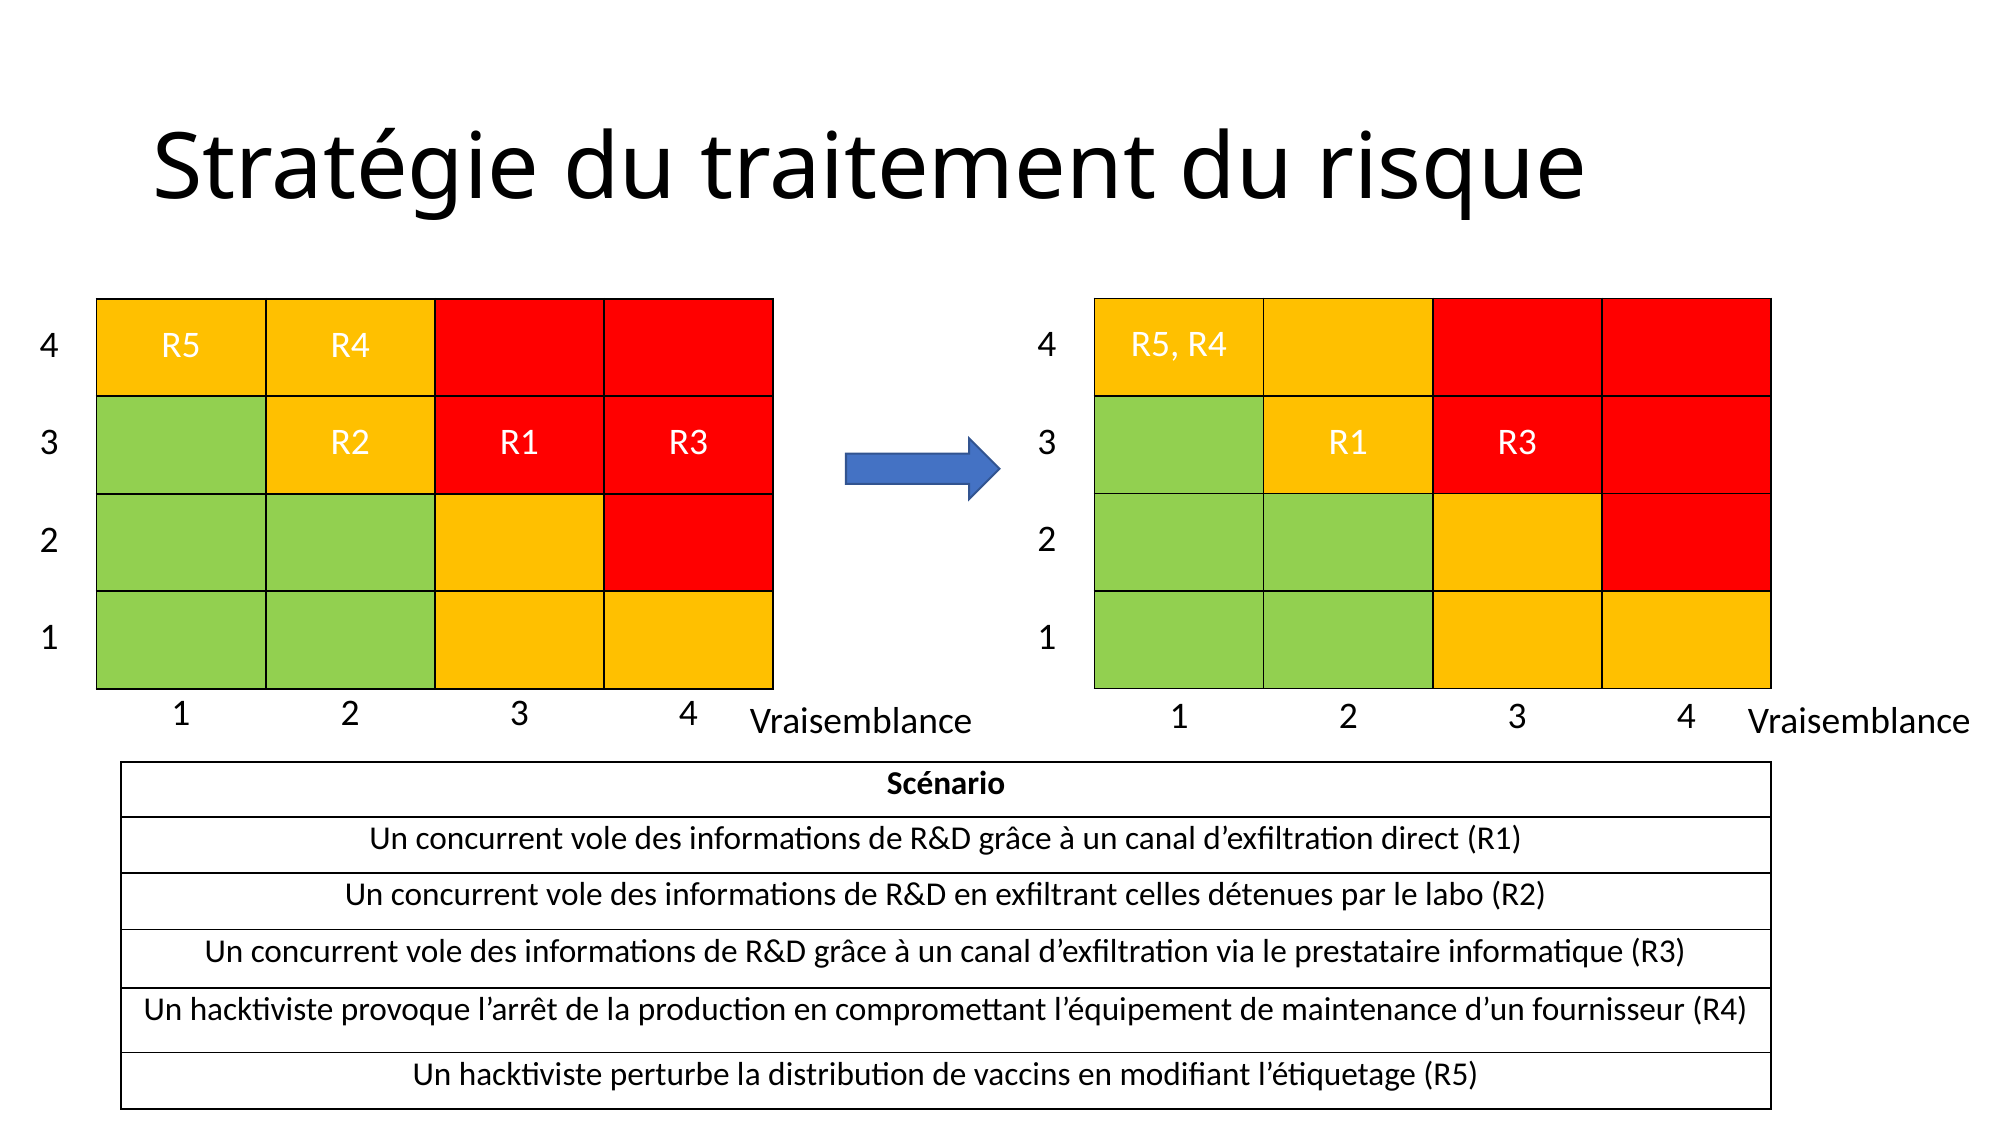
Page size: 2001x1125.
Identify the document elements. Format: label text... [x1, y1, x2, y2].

table_header R5 [97, 300, 265, 395]
table_cell 1 [23, 591, 75, 689]
table_header 3 [1433, 689, 1602, 750]
table_cell Un concurrent vole des informations de R&D grâce à un canal d’exfiltration direct (R1) [122, 818, 1770, 872]
table_cell Un concurrent vole des informations de R&D grâce à un canal d’exfiltration via le prestataire informatique (R3) [122, 930, 1770, 987]
table_header 1 [1094, 689, 1264, 750]
table_header 4 [604, 690, 735, 743]
table_cell 1 [1020, 591, 1073, 689]
table_cell [1434, 494, 1601, 590]
table_cell [436, 495, 603, 590]
table_cell [1434, 592, 1601, 688]
text_box Vraisemblance [1733, 688, 2000, 749]
table_cell Un concurrent vole des informations de R&D en exfiltrant celles détenues par le labo (R2) [122, 874, 1770, 929]
table_header 4 [23, 299, 75, 396]
table_cell R1 [436, 397, 603, 493]
table_cell [97, 495, 265, 590]
table_header [1603, 299, 1770, 395]
title Stratégie du traitement du risque [137, 59, 1863, 278]
table_header [605, 300, 772, 395]
table_cell 3 [1020, 396, 1073, 494]
table_header [1264, 299, 1432, 395]
table_header Scénario [122, 763, 1770, 816]
table_cell [1264, 592, 1432, 688]
table_cell Un hacktiviste provoque l’arrêt de la production en compromettant l’équipement de maintenance d’un fournisseur (R4) [122, 989, 1770, 1052]
table_cell 2 [1020, 494, 1073, 591]
table_cell Un hacktiviste perturbe la distribution de vaccins en modifiant l’étiquetage (R5) [122, 1053, 1770, 1108]
table_header R4 [267, 300, 434, 395]
table_header 3 [435, 690, 604, 743]
table_cell 2 [23, 494, 75, 591]
table_cell [97, 397, 265, 493]
table_header [436, 300, 603, 395]
table_header [1434, 299, 1601, 395]
table_cell 3 [23, 396, 75, 494]
table_header 2 [266, 690, 435, 743]
table_cell [1095, 397, 1263, 493]
table_header R5, R4 [1095, 299, 1263, 395]
table_cell R1 [1264, 397, 1432, 493]
table_header 4 [1020, 299, 1073, 396]
table_cell R2 [267, 397, 434, 493]
table_cell [1095, 592, 1263, 688]
table_cell R3 [1434, 397, 1601, 493]
text_box Vraisemblance [735, 688, 1012, 749]
table_cell [97, 592, 265, 688]
table_header 4 [1602, 689, 1771, 750]
table_cell [1095, 494, 1263, 590]
table_cell [1603, 592, 1770, 688]
table_cell [267, 592, 434, 688]
table_header 2 [1264, 689, 1433, 750]
table_header 1 [96, 690, 266, 743]
table_cell [1264, 494, 1432, 590]
table_cell [1603, 397, 1770, 493]
table_cell [436, 592, 603, 688]
table_cell [267, 495, 434, 590]
table_cell [605, 592, 772, 688]
text_box [844, 435, 1001, 502]
table_cell R3 [605, 397, 772, 493]
table_cell [605, 495, 772, 590]
table_cell [1603, 494, 1770, 590]
